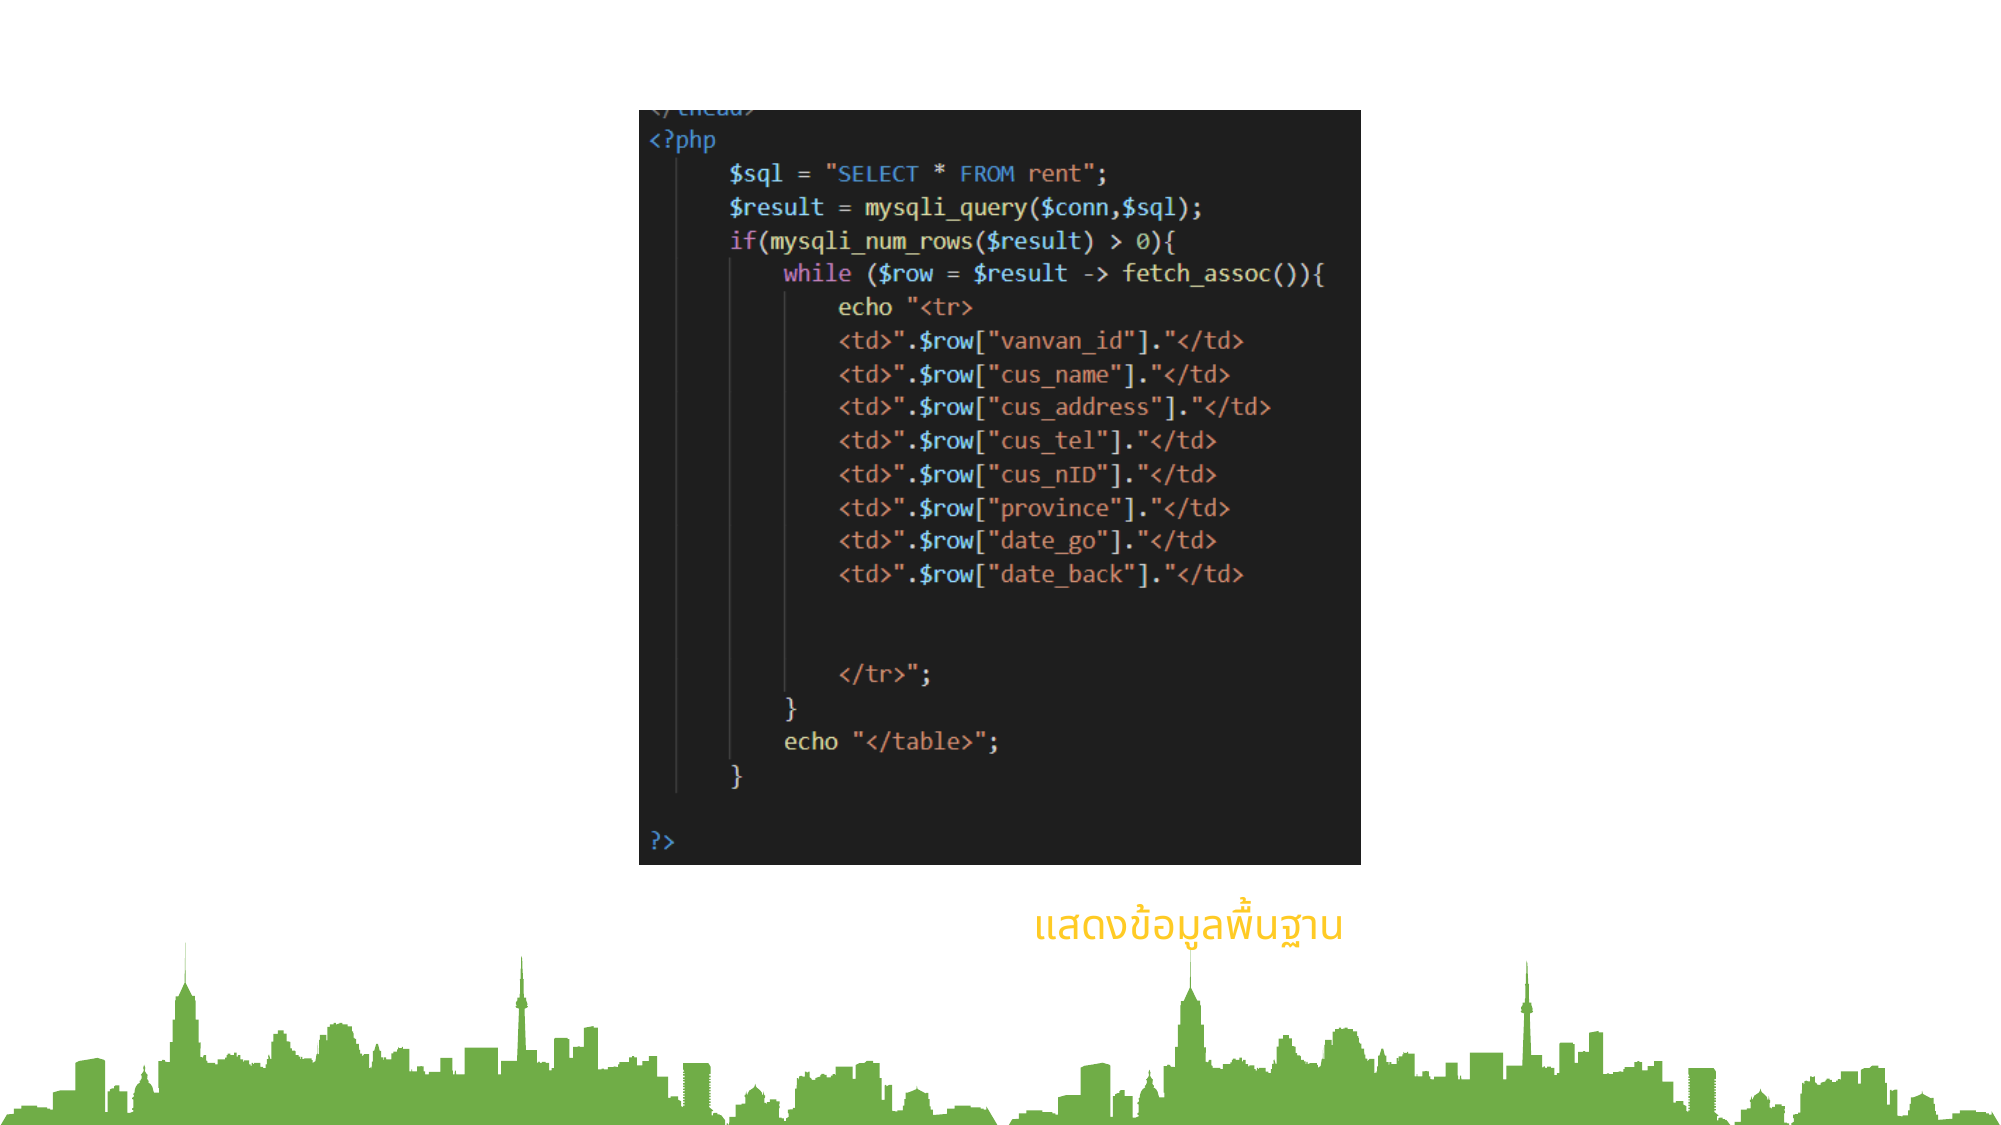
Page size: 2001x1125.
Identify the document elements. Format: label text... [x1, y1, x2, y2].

picture [639, 110, 1361, 865]
text_box แสดงข้อมูลพื้นฐาน [949, 879, 1361, 973]
